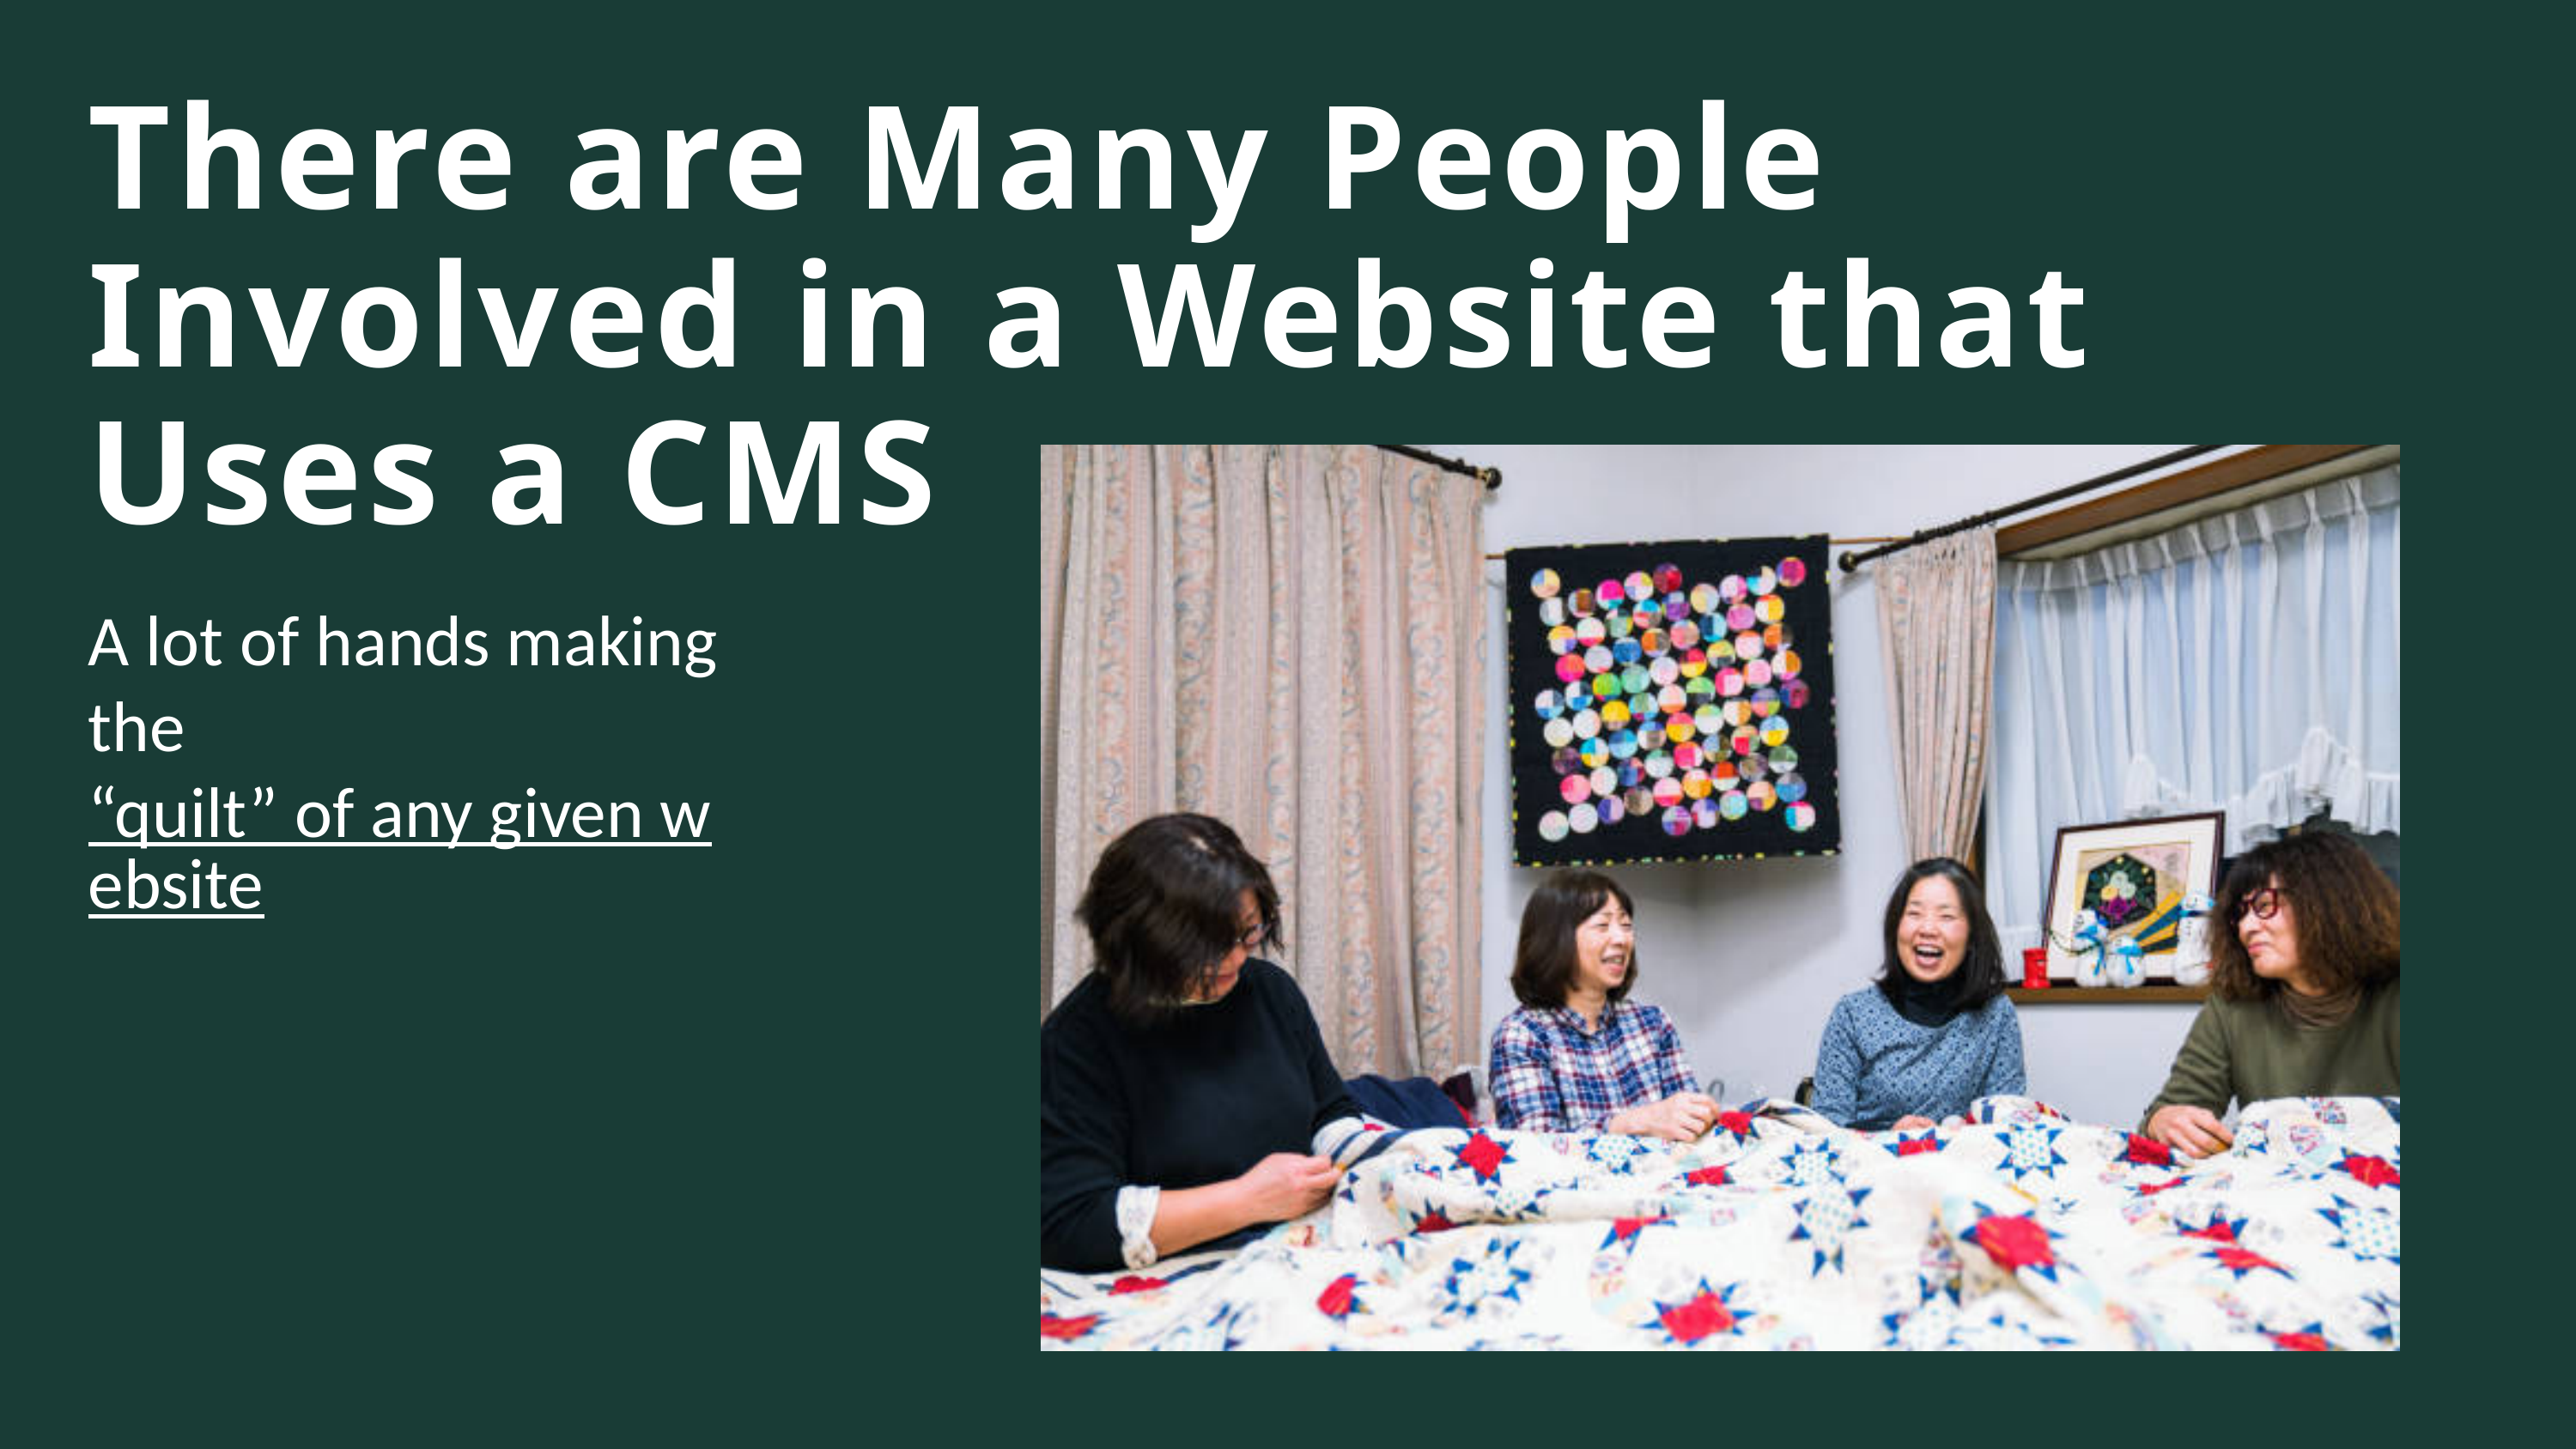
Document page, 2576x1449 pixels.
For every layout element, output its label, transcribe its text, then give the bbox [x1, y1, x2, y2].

picture [1041, 445, 2400, 1351]
text_box A lot of hands making the “quilt” of any given website [88, 594, 741, 852]
title There are Many People Involved in a Website that Uses a CMS [88, 80, 2437, 553]
